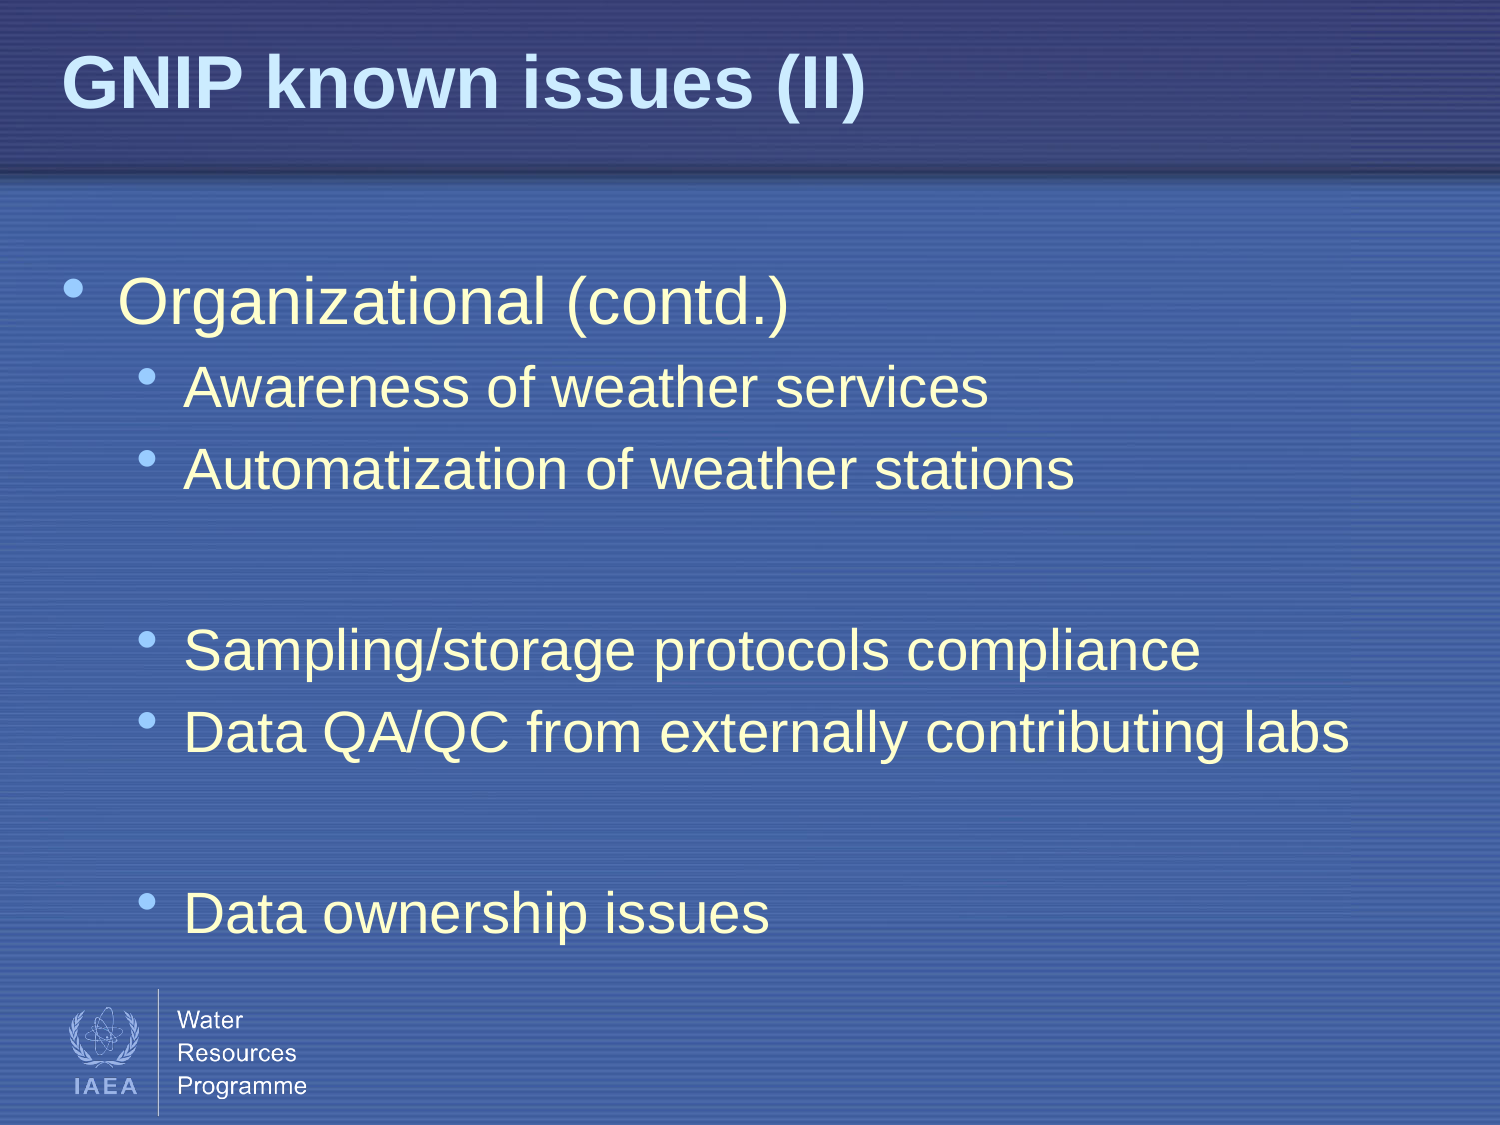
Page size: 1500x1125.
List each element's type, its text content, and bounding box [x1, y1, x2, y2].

picture [0, 0, 1500, 1125]
list Organizational (contd.) Awareness of weather services Automatization of weather stations Sampling/storage protocols compliance Data QA/QC from externally contributing labs Data ownership issues [46, 249, 1456, 1000]
title GNIP known issues (II) [46, 16, 1447, 142]
